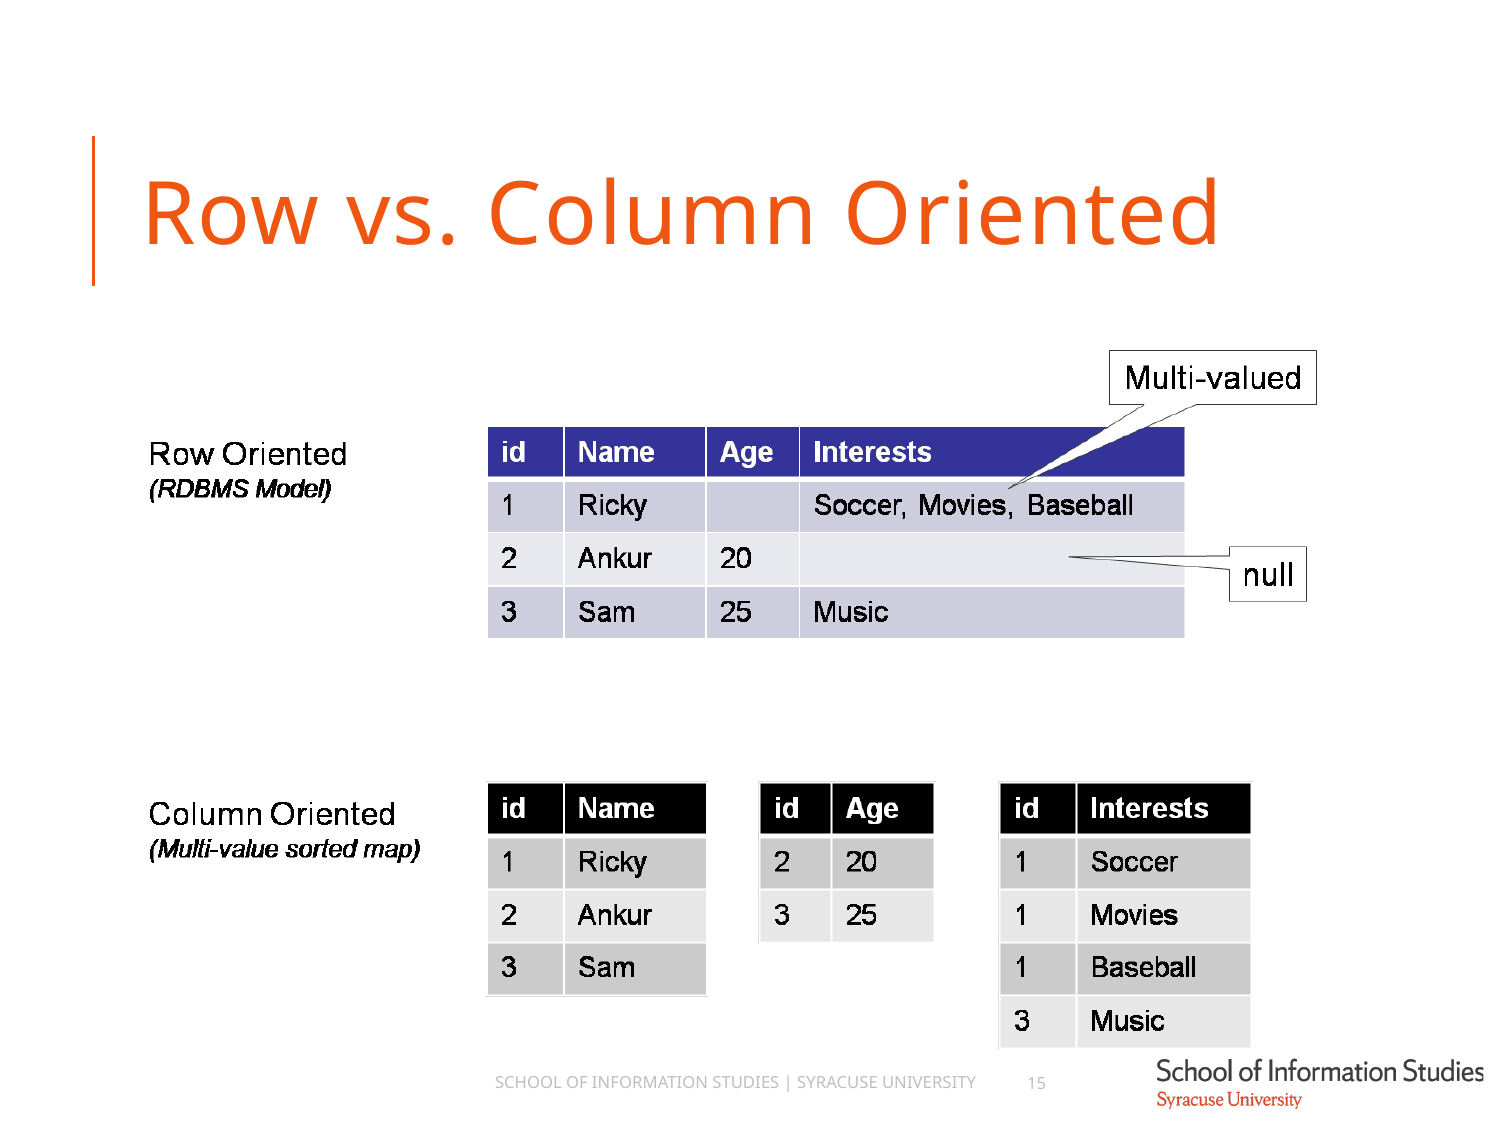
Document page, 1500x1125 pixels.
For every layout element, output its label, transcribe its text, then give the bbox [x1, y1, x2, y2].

footer School of Information Studies | Syracuse University [283, 1067, 993, 1106]
title Row vs. Column Oriented [126, 96, 1322, 342]
slide_number 15 [1012, 1067, 1149, 1107]
picture [125, 344, 1323, 1059]
